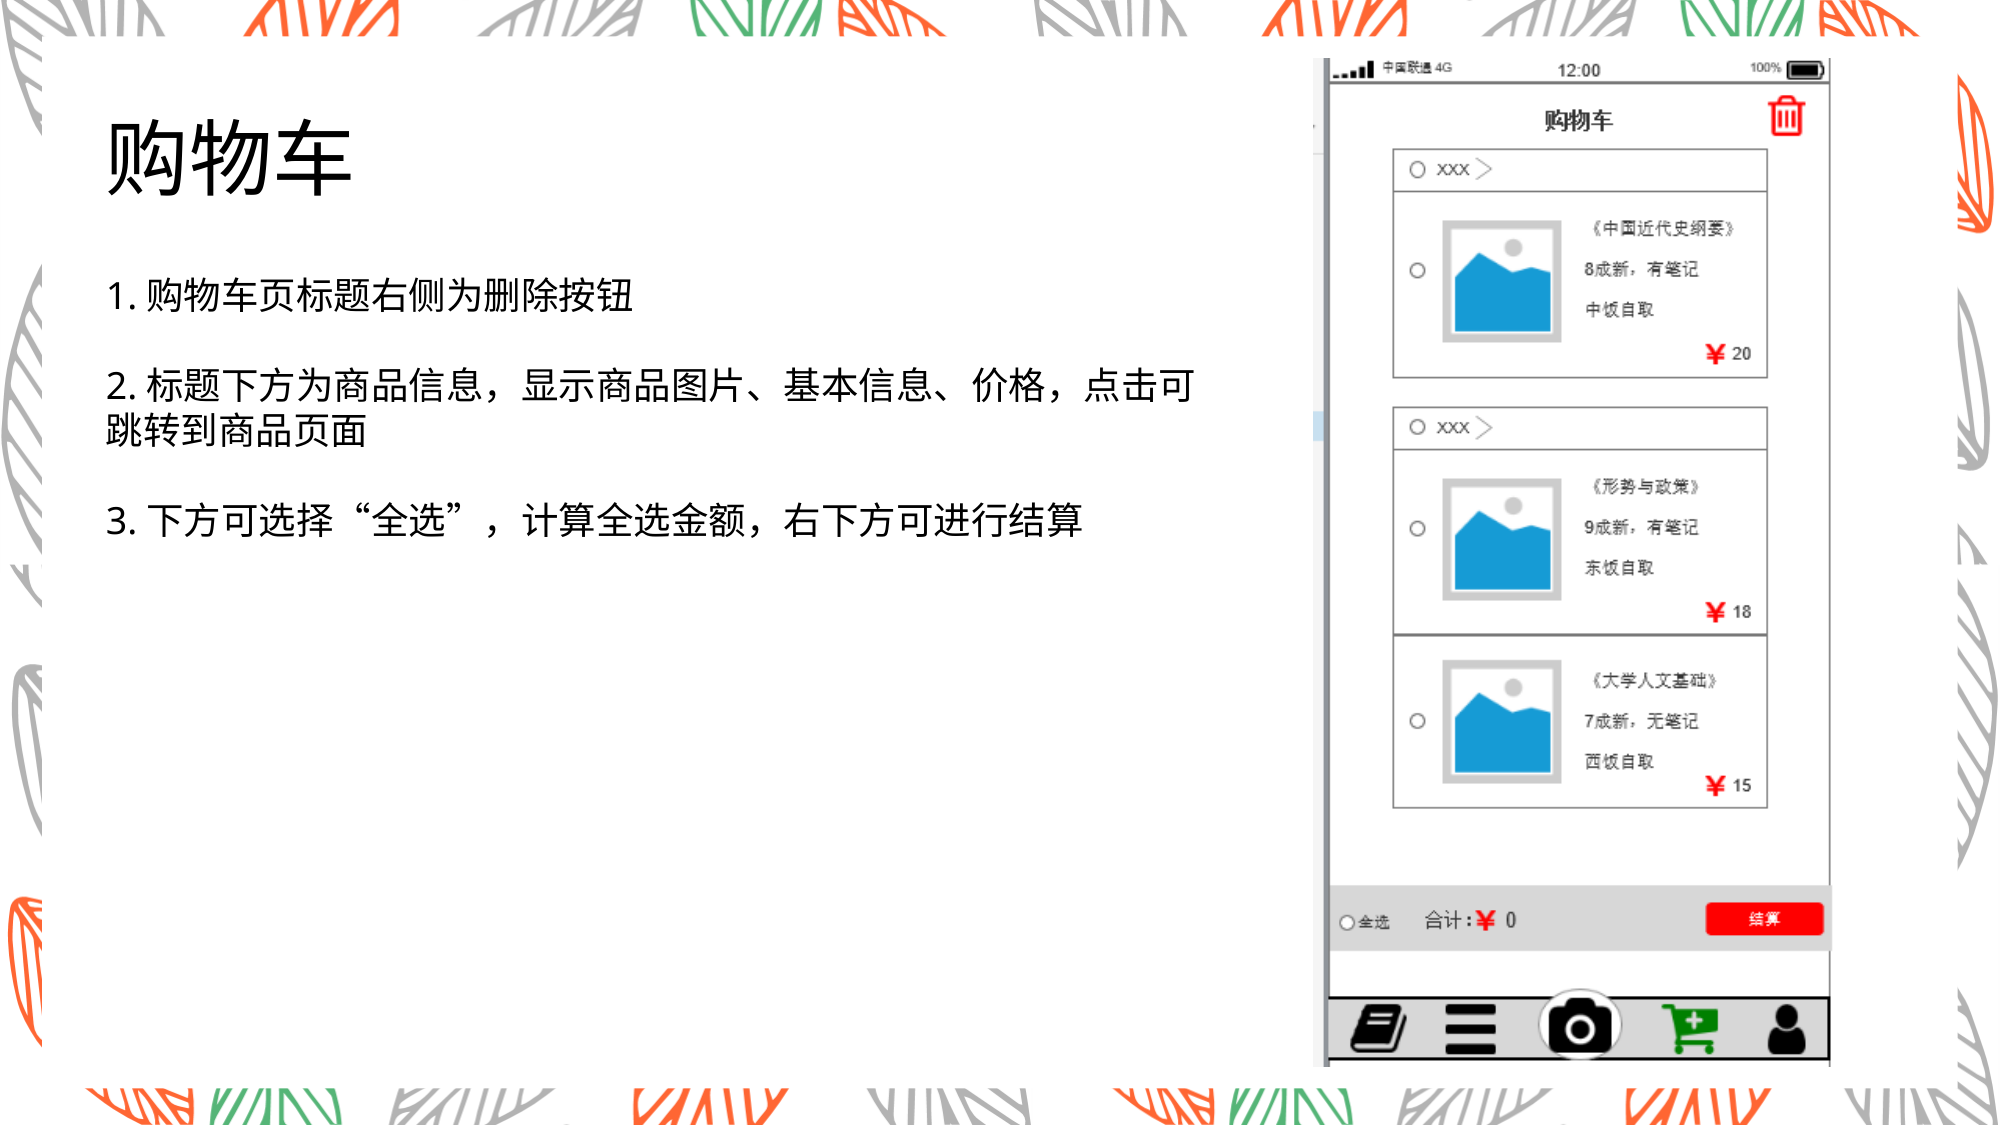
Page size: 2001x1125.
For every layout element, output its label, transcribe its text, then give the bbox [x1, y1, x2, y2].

text_box 1.购物车页标题右侧为删除按钮 2.标题下方为商品信息，显示商品图片、基本信息、价格，点击可跳转到商品页面 3.下方可选择“全选”，计算全选金额，右下方可进行结算 [91, 264, 1242, 550]
text_box 购物车 [91, 99, 812, 214]
picture [0, 0, 2001, 1125]
